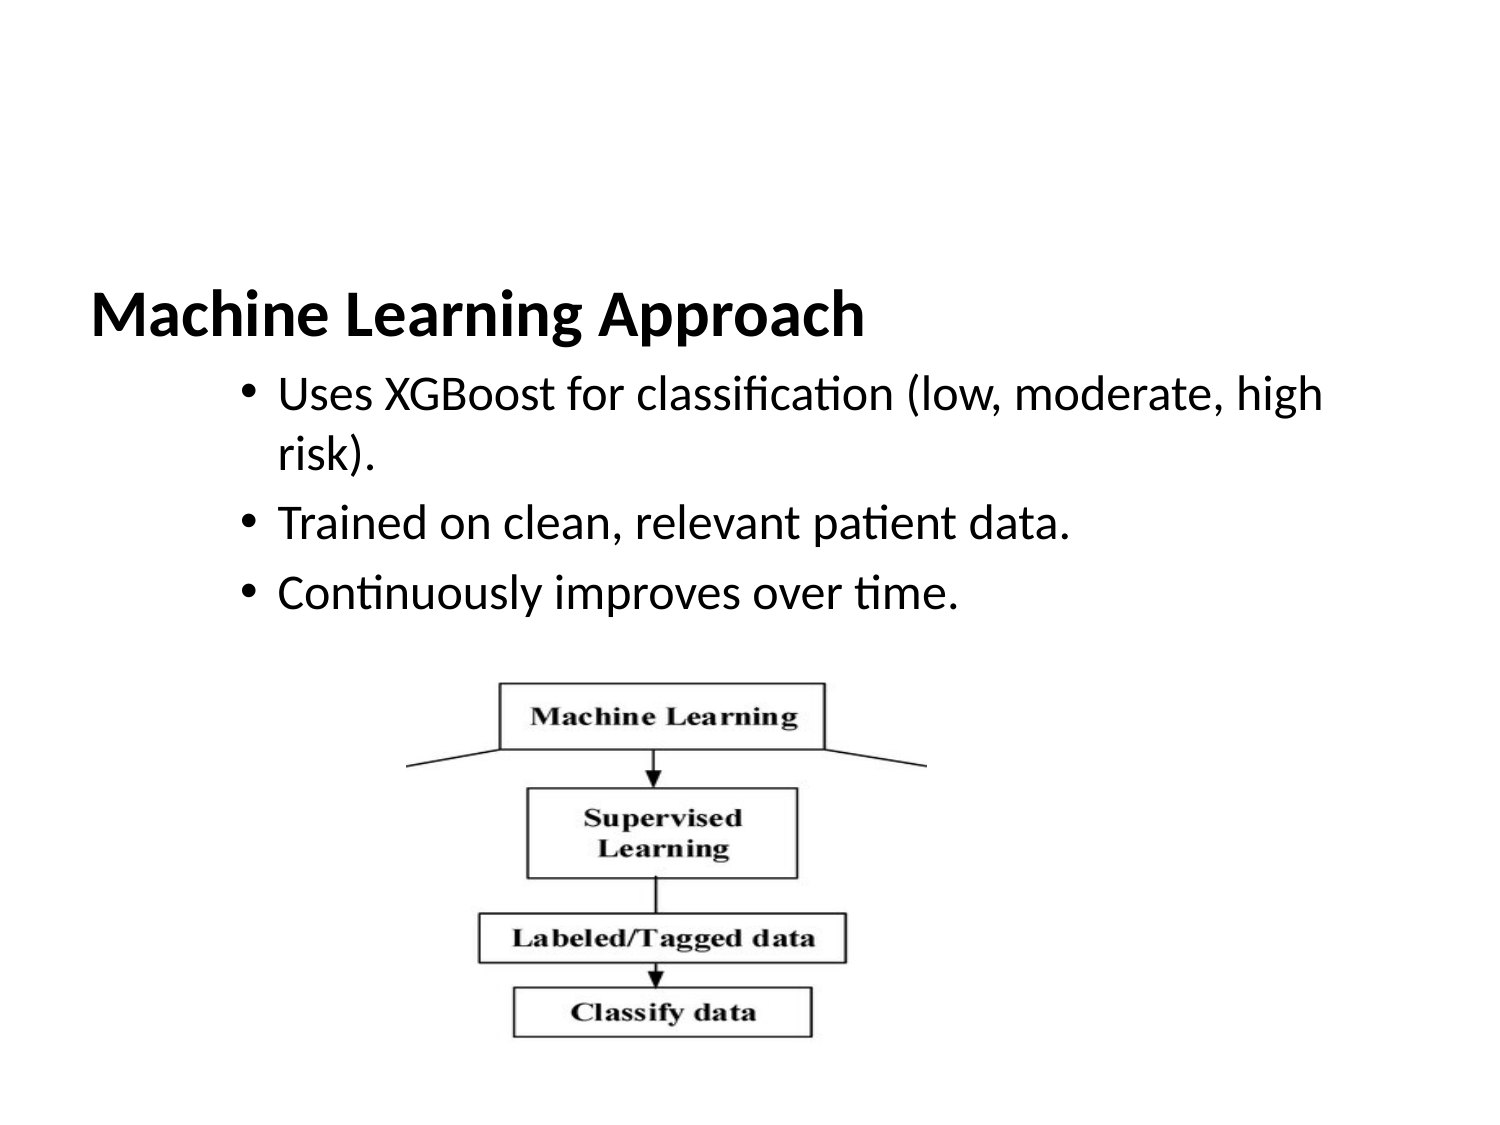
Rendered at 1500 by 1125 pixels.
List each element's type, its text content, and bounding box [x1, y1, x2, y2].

list Machine Learning Approach Uses XGBoost for classification (low, moderate, high risk). Trained on clean, relevant patient data. Continuously improves over time. [75, 262, 1425, 1005]
picture [405, 673, 927, 1062]
